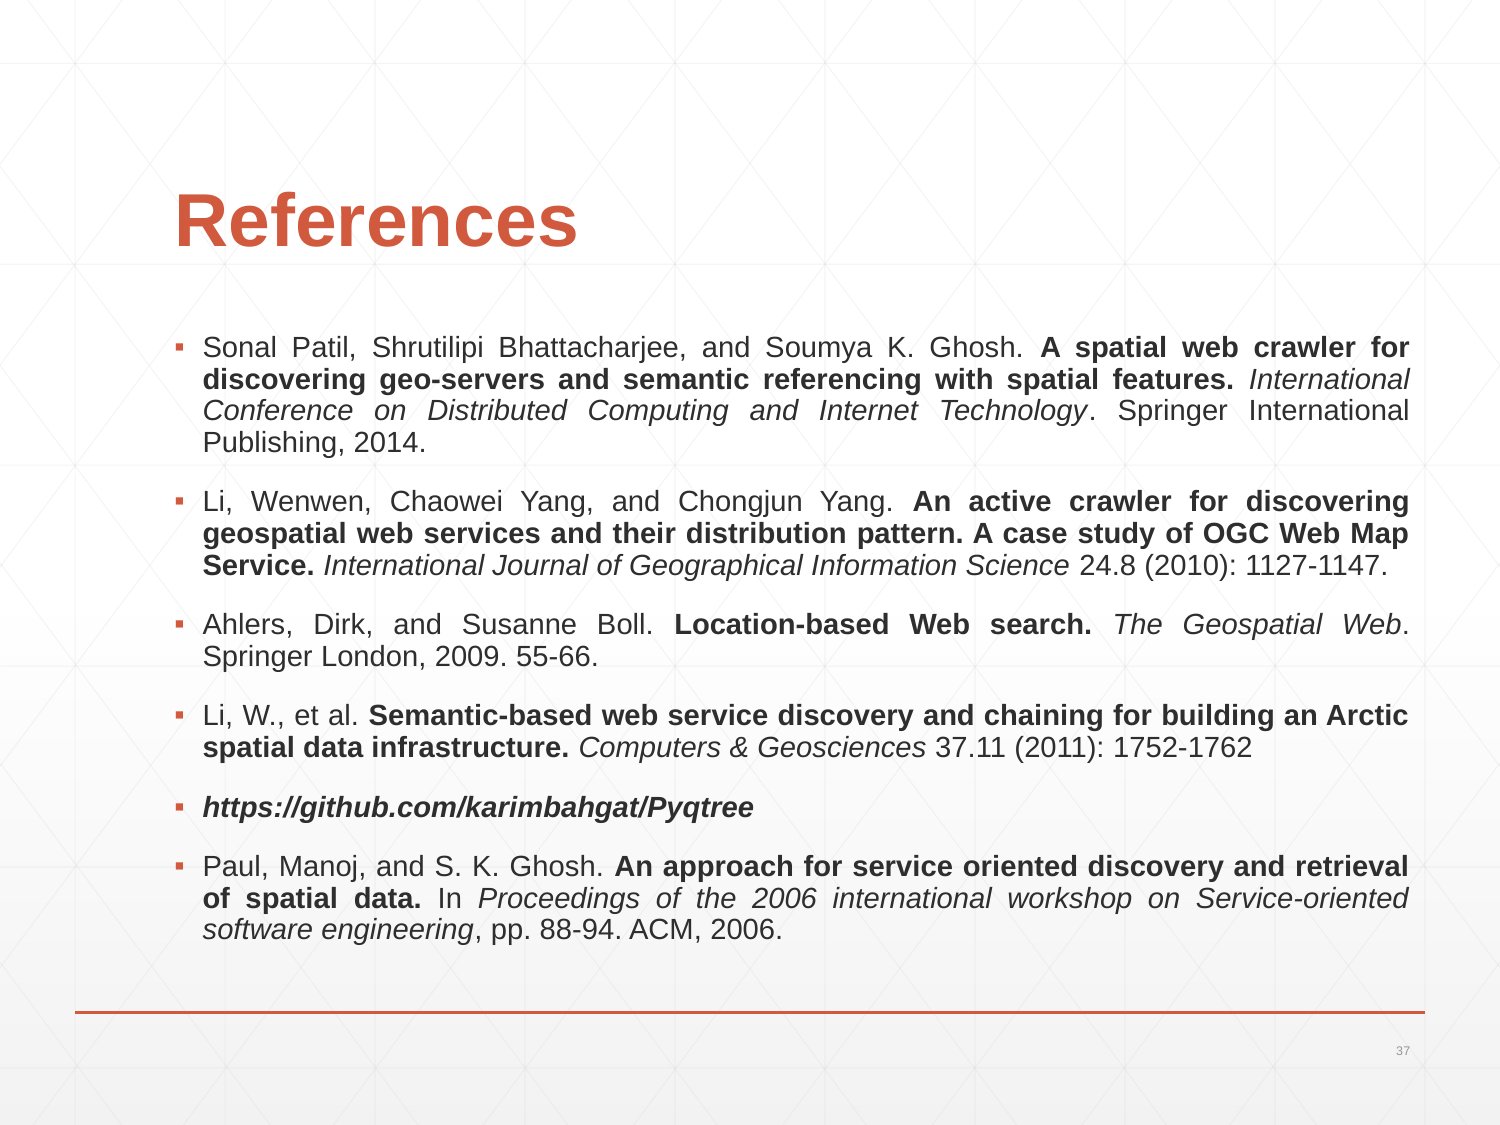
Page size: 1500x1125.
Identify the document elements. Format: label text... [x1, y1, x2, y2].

list Sonal Patil, Shrutilipi Bhattacharjee, and Soumya K. Ghosh. A spatial web crawler for discovering geo-servers and semantic referencing with spatial features. International Conference on Distributed Computing and Internet Technology. Springer International Publishing, 2014. Li, Wenwen, Chaowei Yang, and Chongjun Yang. An active crawler for discovering geospatial web services and their distribution pattern. A case study of OGC Web Map Service. International Journal of Geographical Information Science 24.8 (2010): 1127-1147. Ahlers, Dirk, and Susanne Boll. Location-based Web search. The Geospatial Web. Springer London, 2009. 55-66. Li, W., et al. Semantic-based web service discovery and chaining for building an Arctic spatial data infrastructure. Computers & Geosciences 37.11 (2011): 1752-1762 https://github.com/karimbahgat/Pyqtree Paul, Manoj, and S. K. Ghosh. An approach for service oriented discovery and retrieval of spatial data. In Proceedings of the 2006 international workshop on Service-oriented software engineering, pp. 88-94. ACM, 2006. [159, 324, 1426, 988]
title References [159, 82, 1341, 271]
slide_number 37 [1312, 1031, 1426, 1069]
